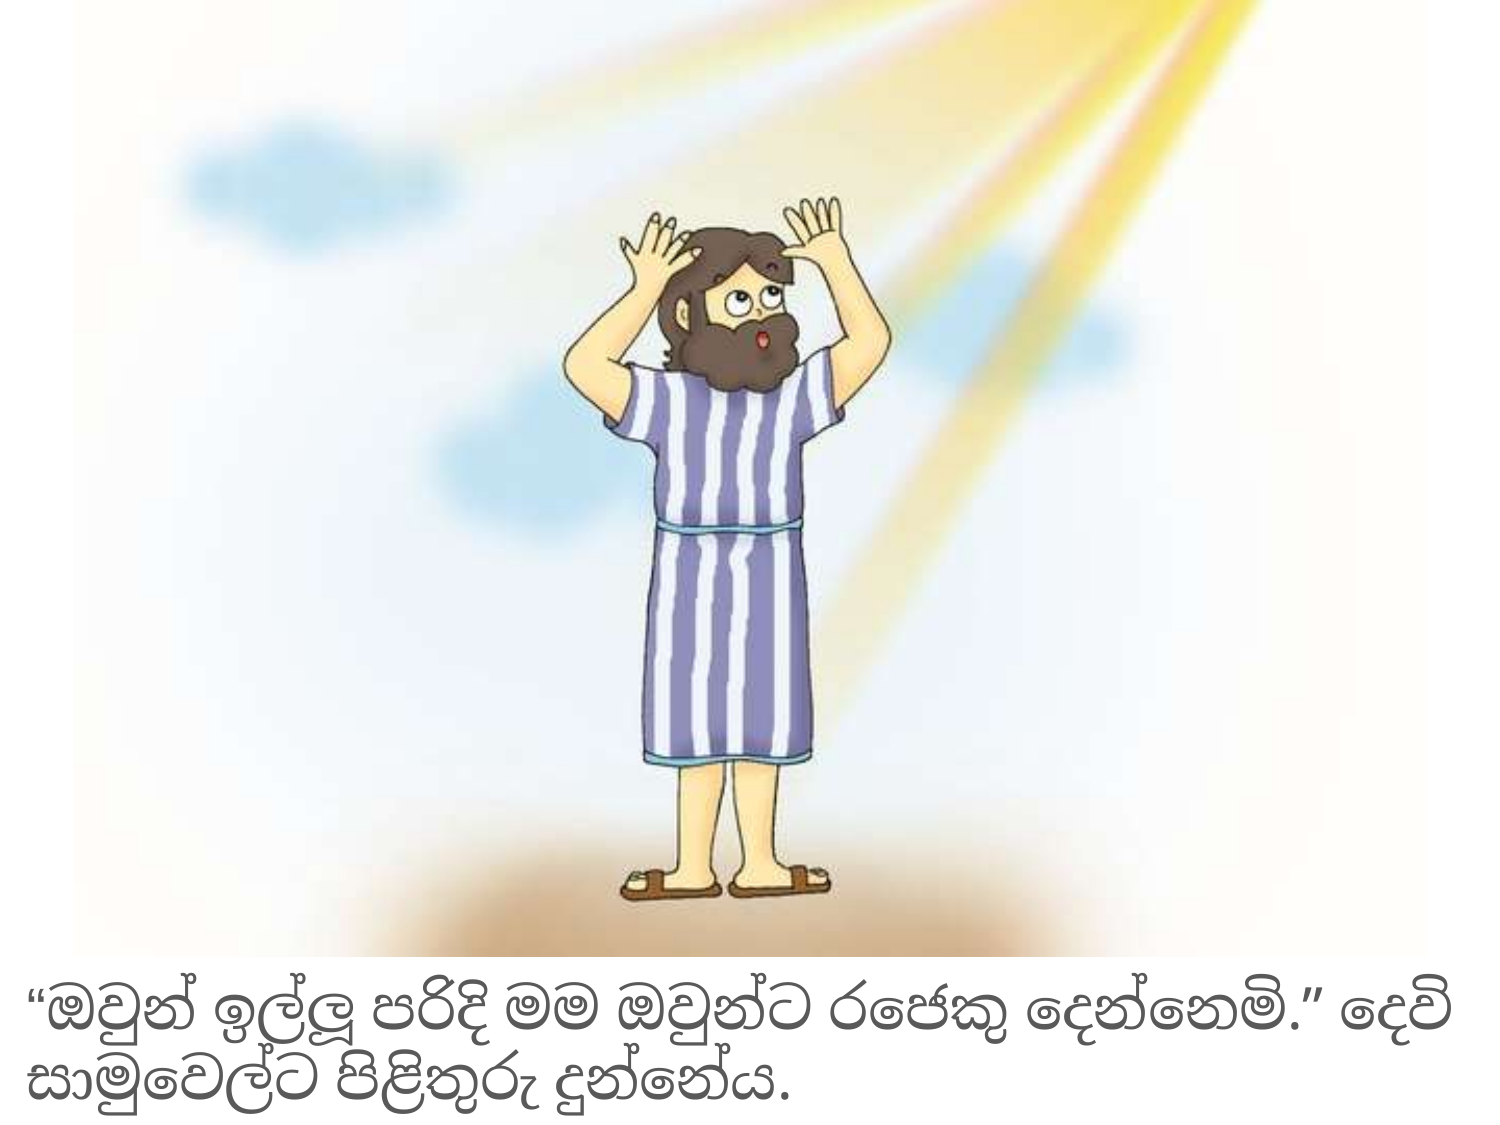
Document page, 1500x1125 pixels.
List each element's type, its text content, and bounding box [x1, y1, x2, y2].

picture [72, 0, 1427, 957]
text_box “ඔවුන් ඉල්ලූ පරිදි මම ඔවුන්ට රජෙකු දෙන්නෙමි.” දෙවි සාමුවෙල්ට පිළිතුරු දුන්නේය. [11, 964, 1483, 1119]
